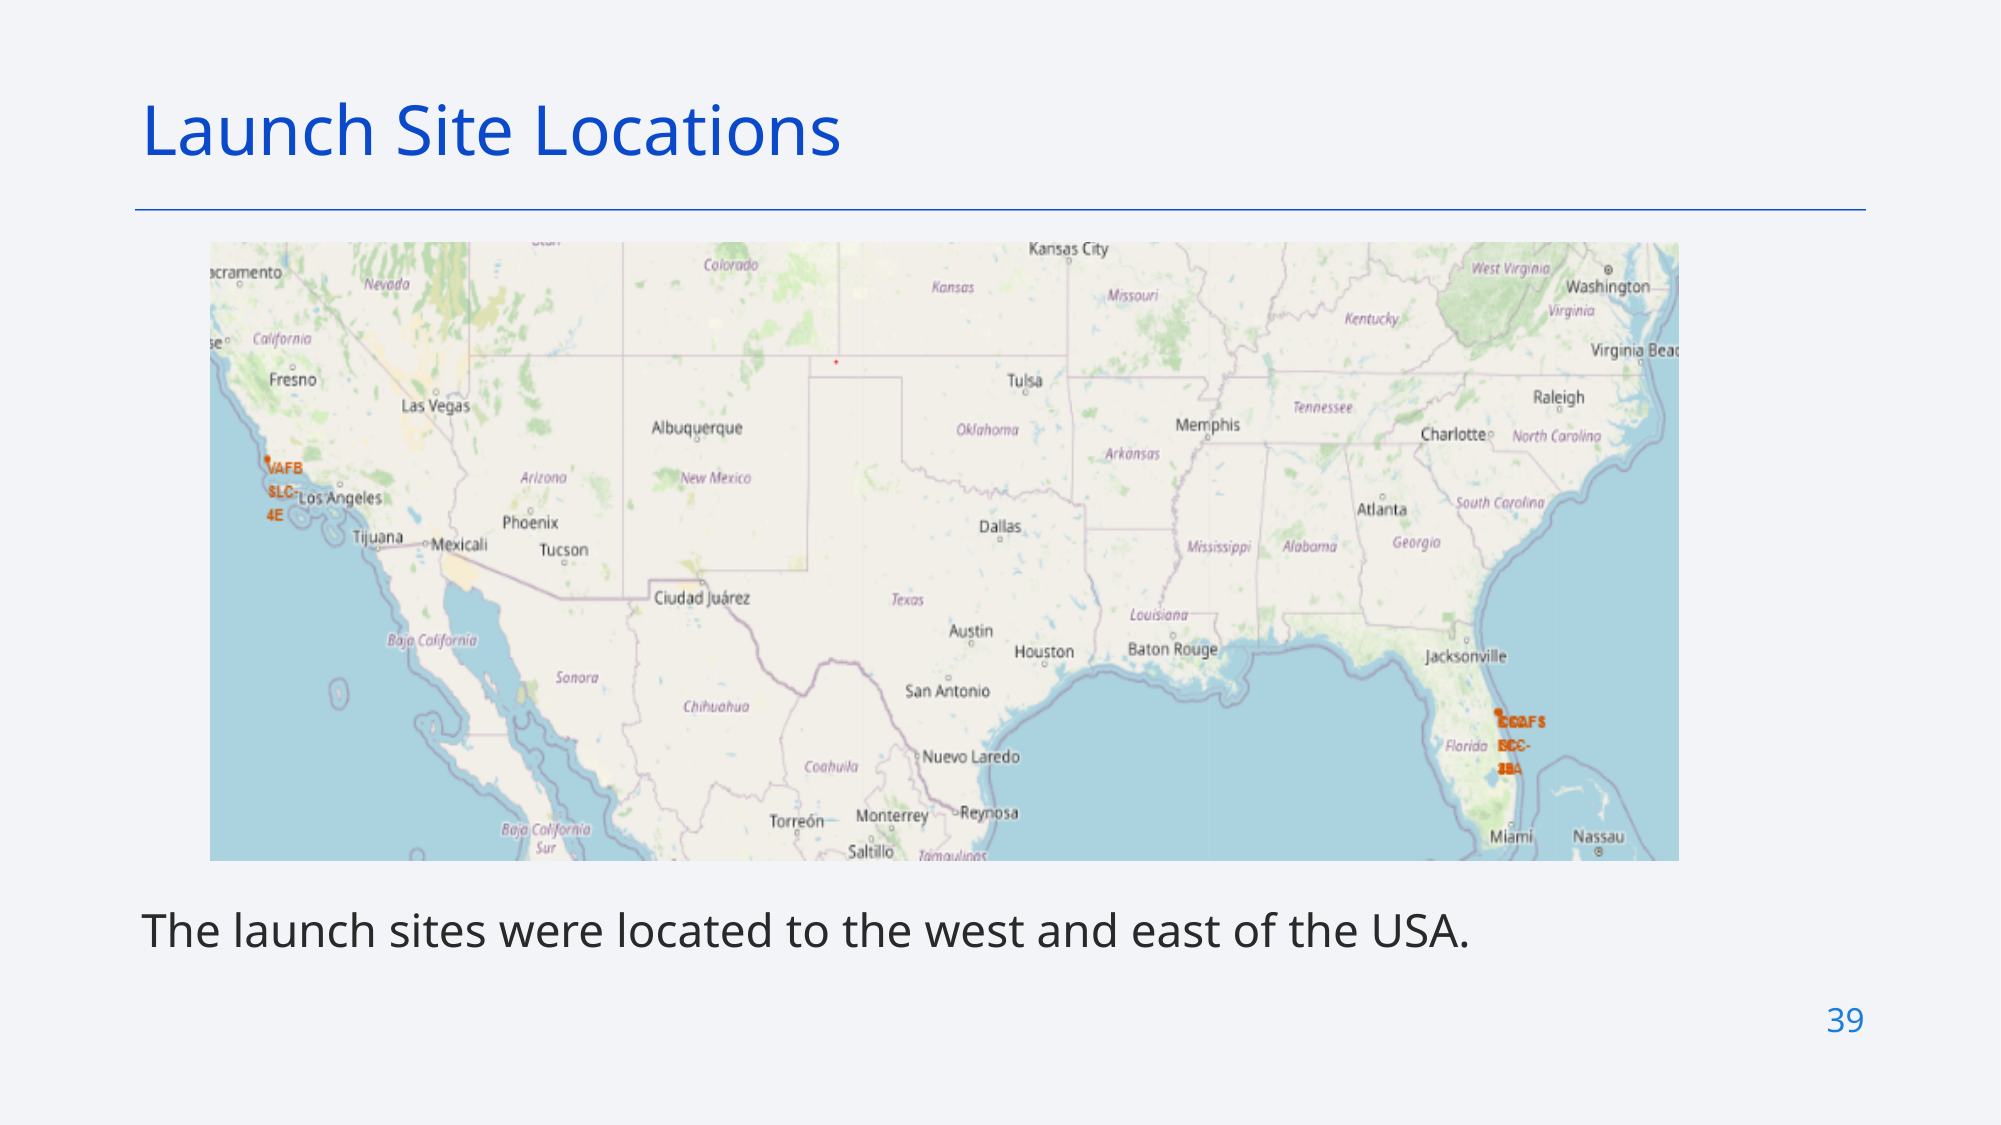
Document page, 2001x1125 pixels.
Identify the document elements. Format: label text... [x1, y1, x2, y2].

slide_number 39 [1429, 988, 1880, 1055]
list The launch sites were located to the west and east of the USA. [126, 894, 1725, 1022]
picture [0, 0, 2001, 1125]
text_box Launch Site Locations [126, 88, 1852, 179]
